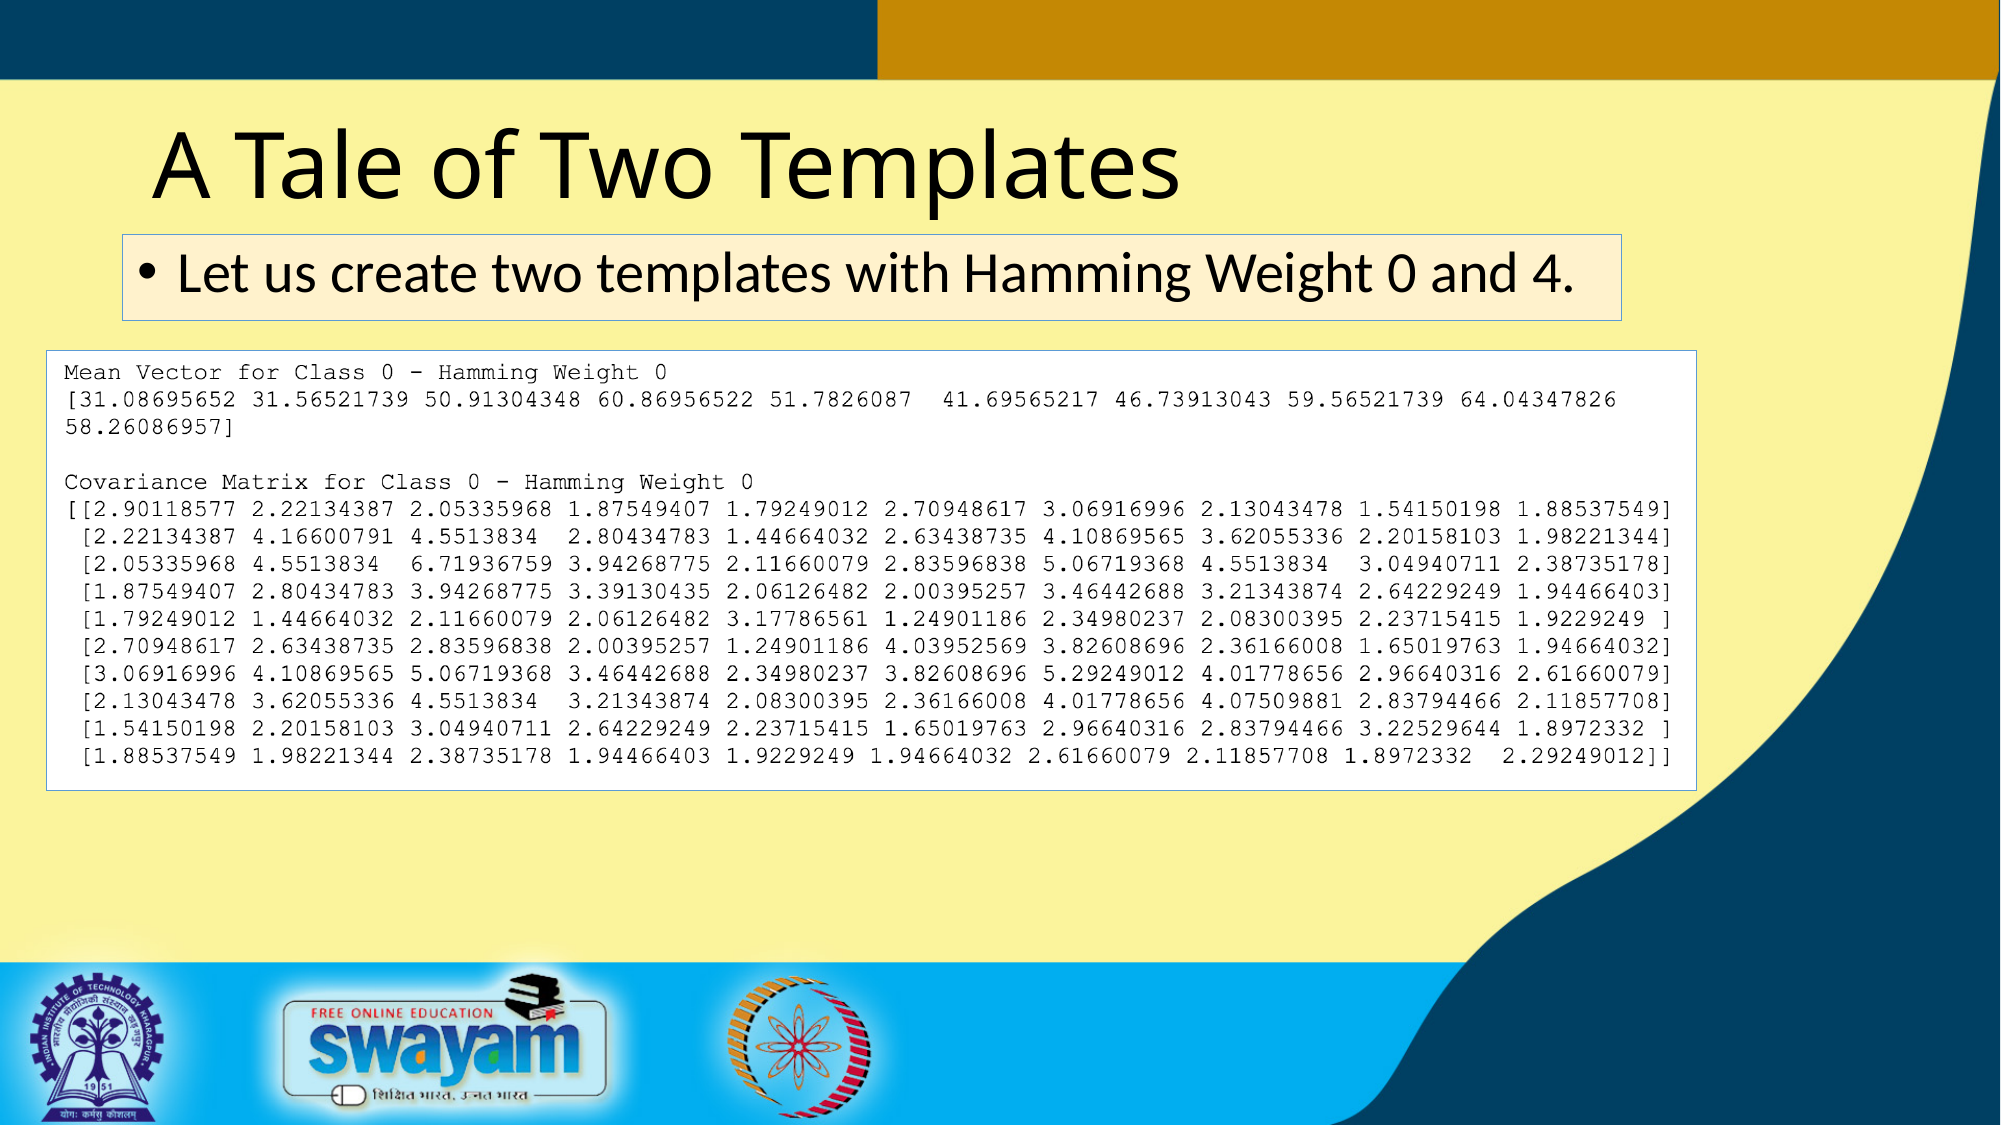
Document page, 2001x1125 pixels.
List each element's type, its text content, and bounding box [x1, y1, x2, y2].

picture [1425, 1016, 1433, 1023]
picture [0, 0, 2001, 1125]
list Let us create two templates with Hamming Weight 0 and 4. [122, 234, 1622, 321]
title A Tale of Two Templates [137, 59, 1863, 278]
